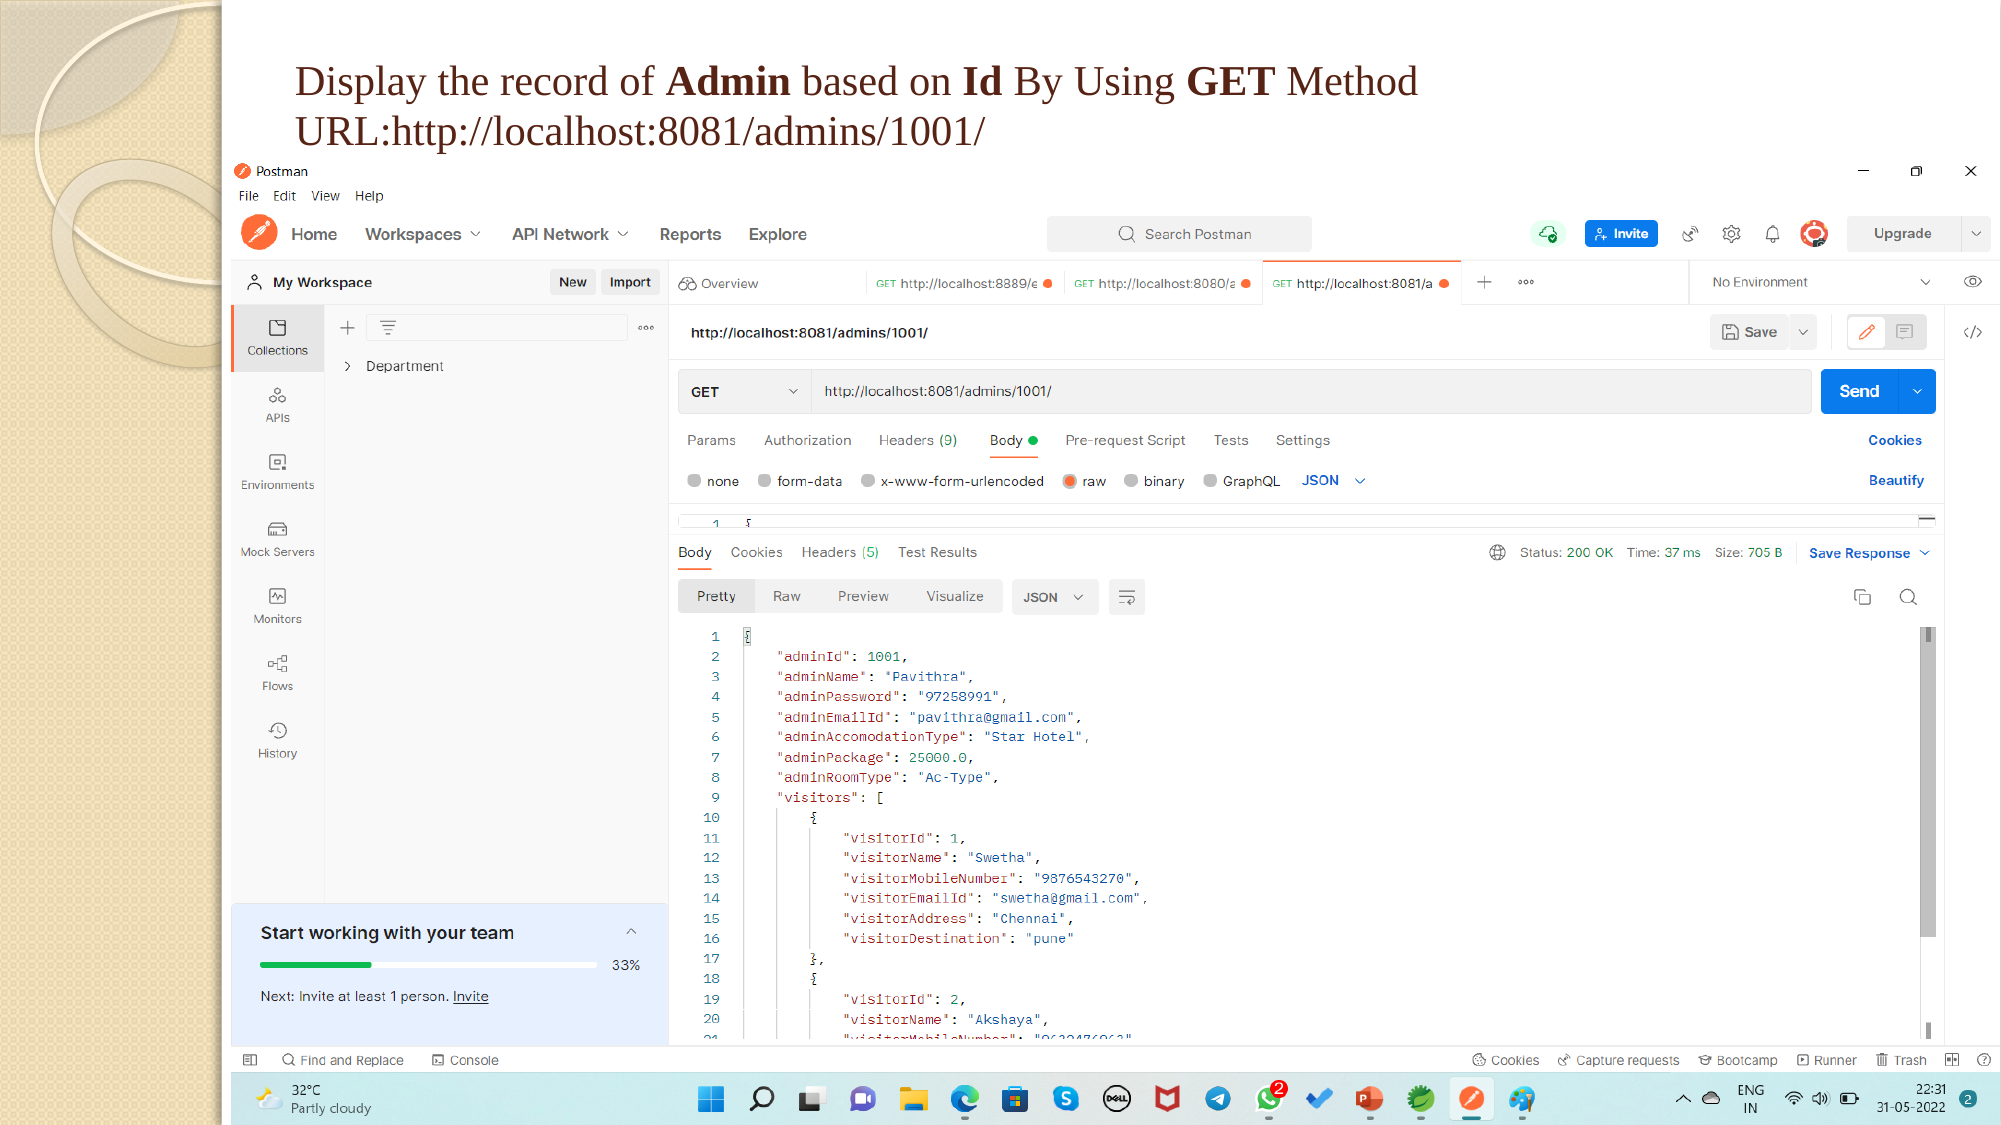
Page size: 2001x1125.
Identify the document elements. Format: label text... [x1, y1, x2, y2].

title Display the record of Admin based on Id By Using GET Method URL:http://localhost:8081/admins/1001/ [280, 44, 1863, 154]
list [230, 158, 2000, 1125]
